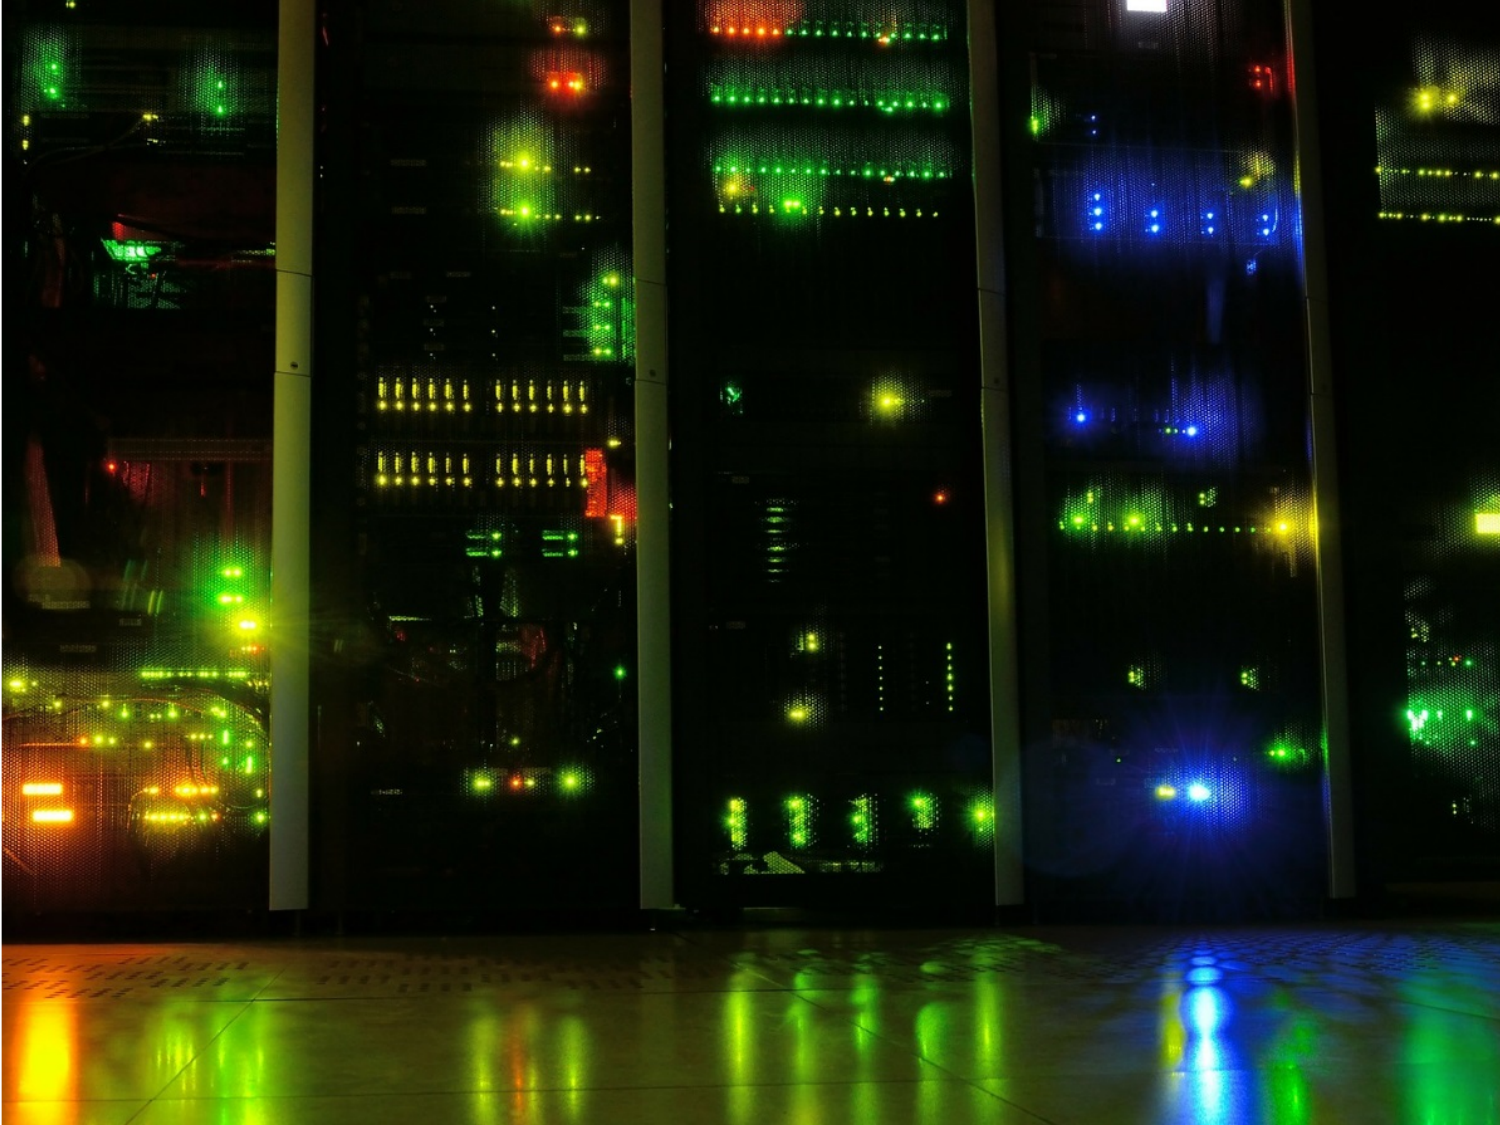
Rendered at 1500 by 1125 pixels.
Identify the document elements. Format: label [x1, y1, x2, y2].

list [1, 0, 1500, 1125]
